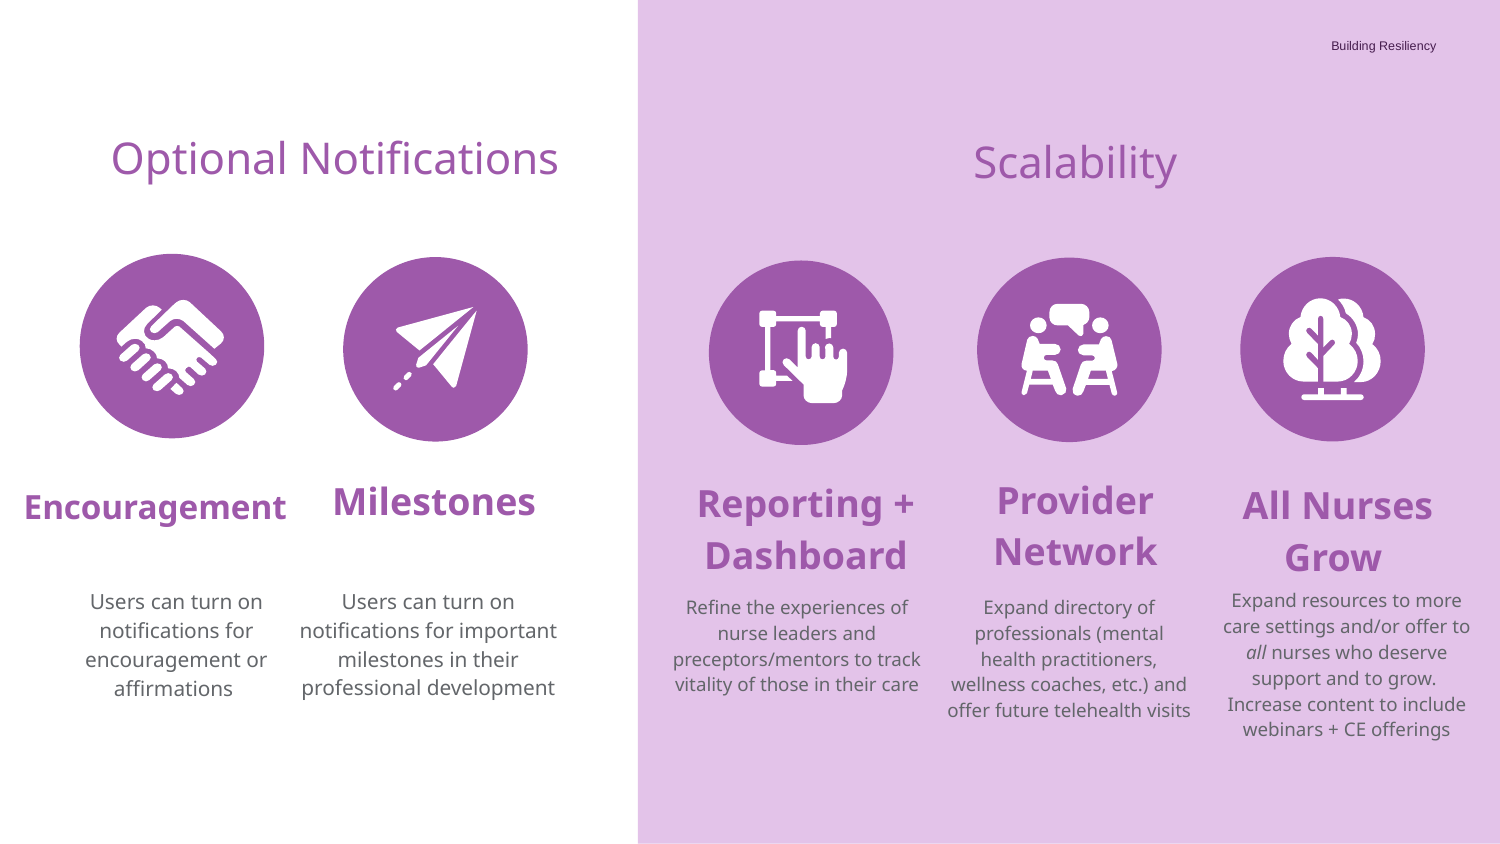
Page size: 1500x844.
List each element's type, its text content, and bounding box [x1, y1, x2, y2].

text_box All Nurses Grow [1202, 460, 1474, 554]
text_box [759, 310, 848, 404]
subtitle Milestones [299, 456, 570, 551]
text_box [977, 257, 1162, 443]
subtitle Provider Network [940, 454, 1211, 549]
subtitle Expand resources to more care settings and/or offer to all nurses who deserve support and to grow. Increase content to include webinars + CE offerings [1133, 570, 1487, 726]
subtitle Encouragement [0, 465, 337, 570]
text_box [391, 306, 478, 391]
text_box Refine the experiences of nurse leaders and preceptors/mentors to track vitality of those in their care [577, 577, 943, 733]
text_box Users can turn on notifications for important milestones in their professional development [208, 570, 575, 726]
text_box Scalability [688, 120, 1462, 215]
subtitle Expand directory of professionals (mental health practitioners, wellness coaches, etc.) and offer future telehealth visits [943, 577, 1209, 733]
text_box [115, 299, 226, 396]
subtitle Reporting + Dashboard [670, 458, 942, 553]
text_box [708, 260, 894, 445]
text_box [636, 0, 1500, 844]
text_box Building Resiliency [1316, 30, 1457, 60]
text_box Users can turn on notifications for encouragement or affirmations [0, 570, 208, 726]
text_box [79, 253, 265, 439]
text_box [1020, 303, 1119, 396]
text_box [1240, 256, 1425, 442]
text_box [343, 257, 528, 442]
title Optional Notifications [0, 116, 722, 211]
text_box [1283, 297, 1382, 401]
